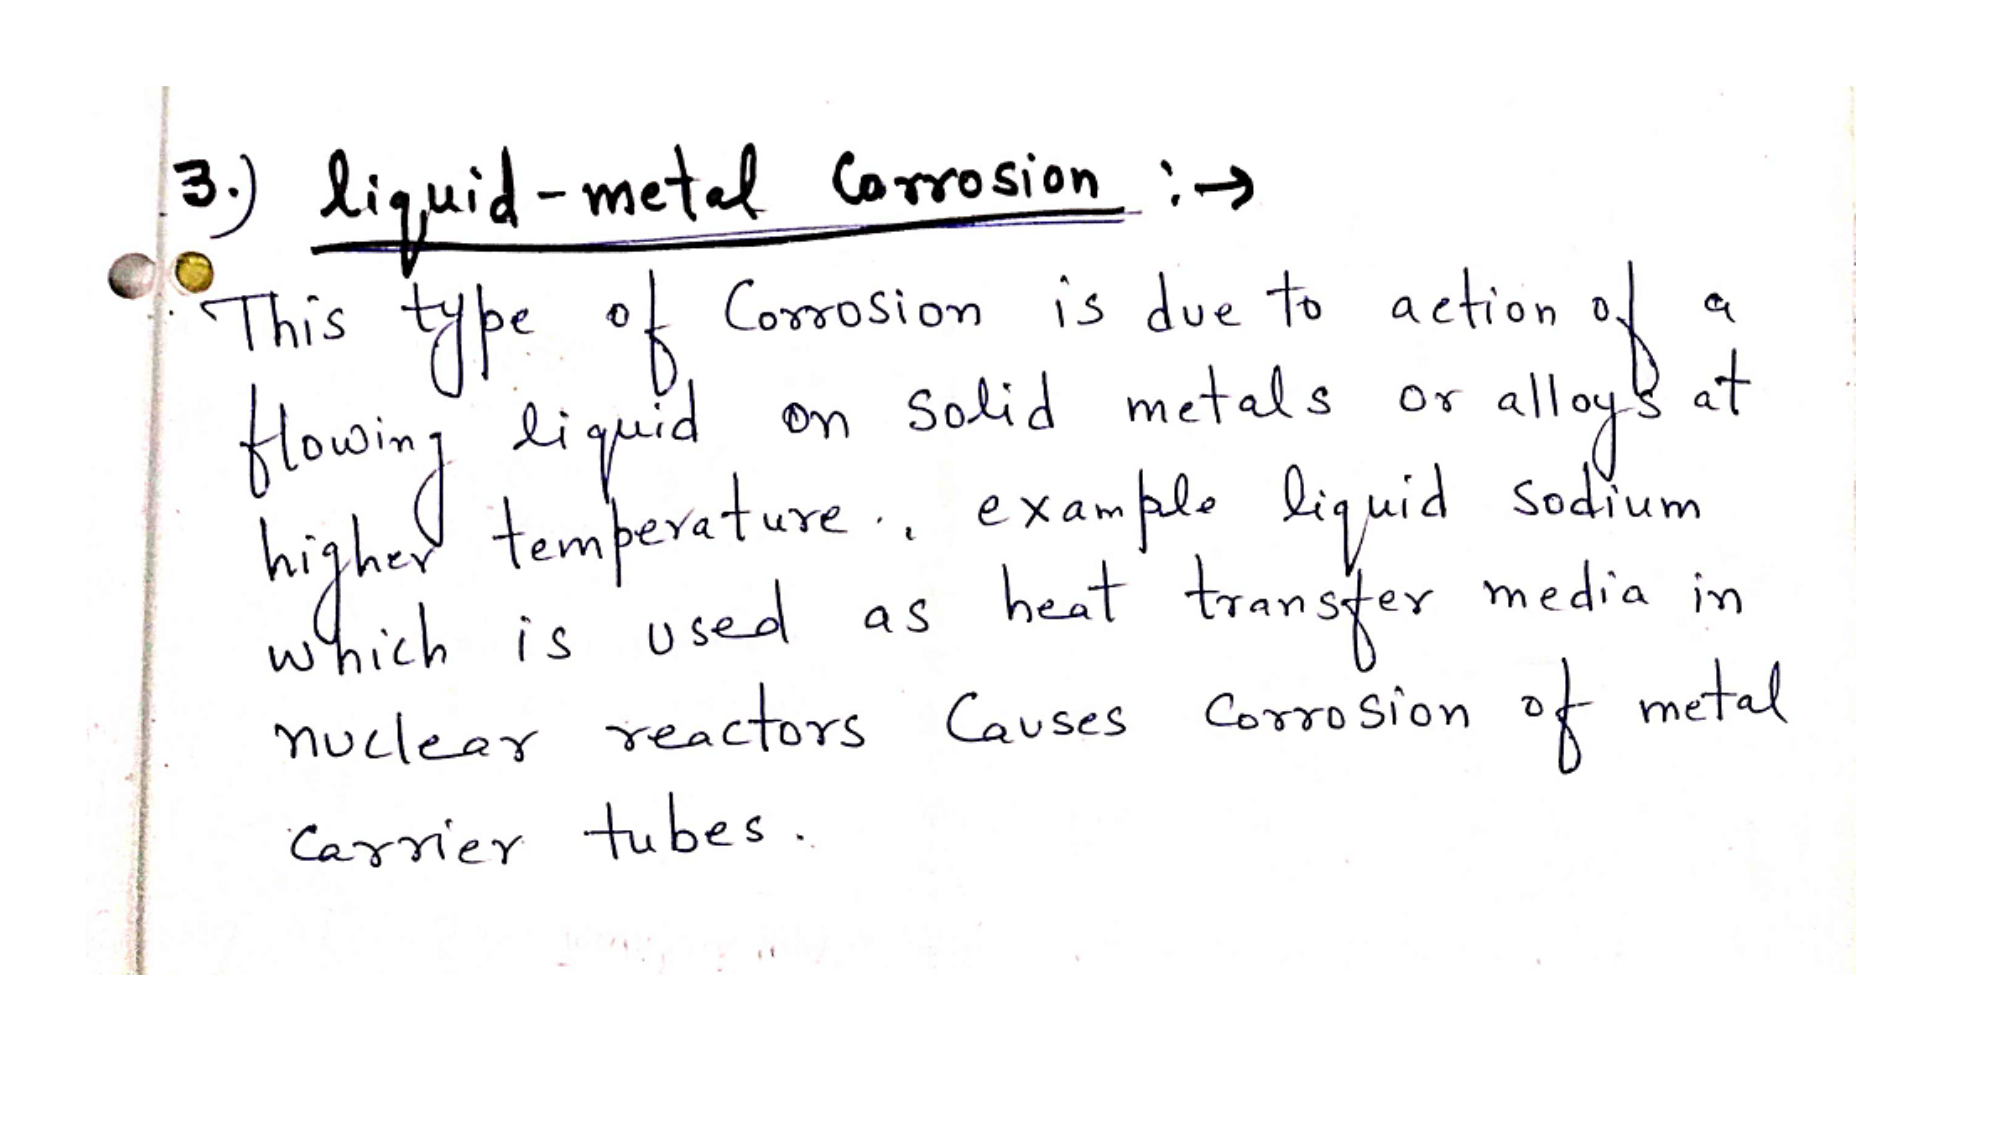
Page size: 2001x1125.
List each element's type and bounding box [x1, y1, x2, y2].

picture [86, 86, 1856, 975]
